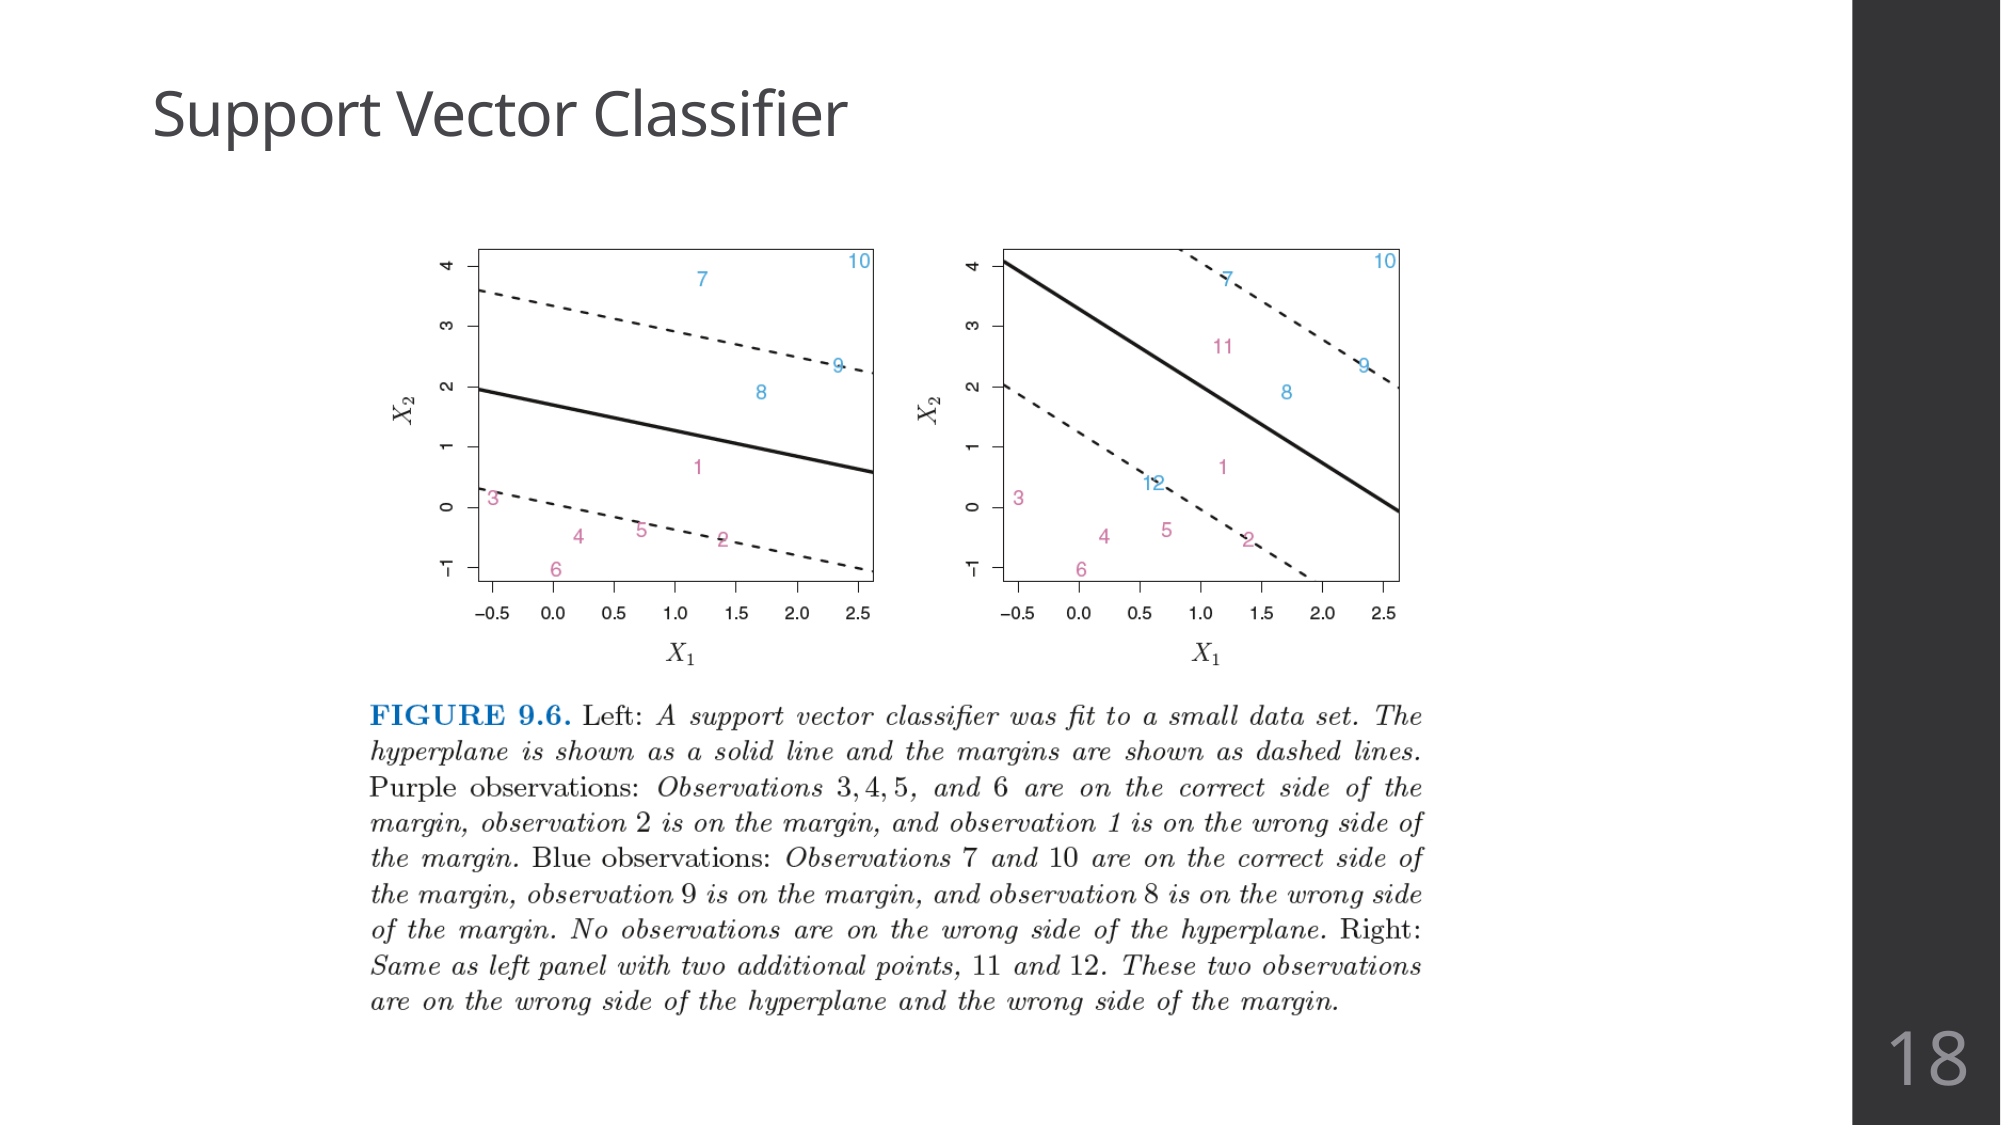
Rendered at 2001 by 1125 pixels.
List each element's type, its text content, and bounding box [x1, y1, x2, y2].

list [347, 235, 1451, 1026]
slide_number 18 [1852, 1012, 2000, 1110]
title Support Vector Classifier [137, 59, 1863, 158]
